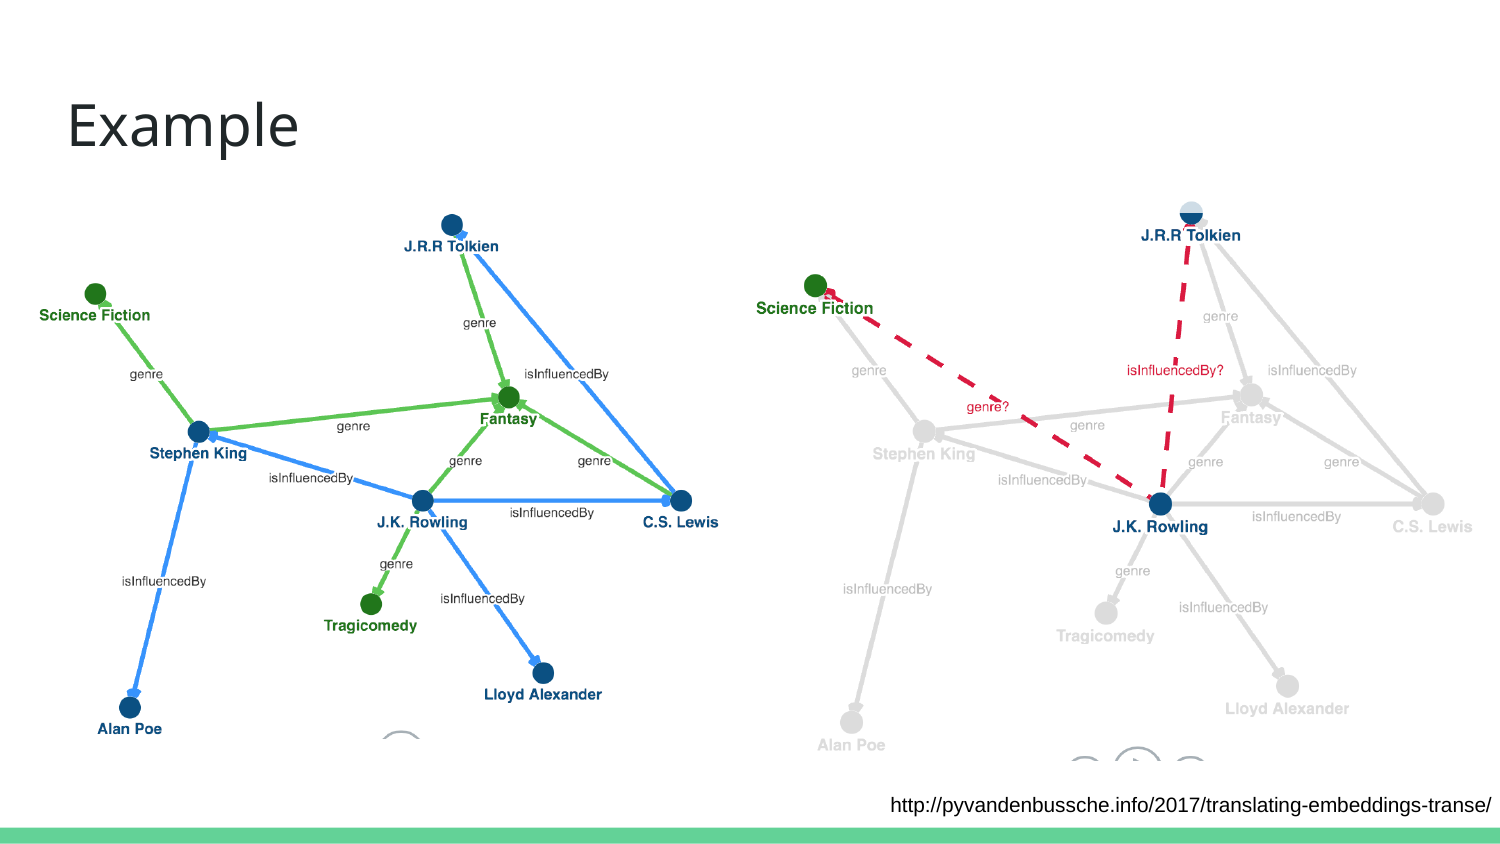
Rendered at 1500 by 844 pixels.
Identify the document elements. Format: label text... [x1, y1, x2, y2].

text_box http://pyvandenbussche.info/2017/translating-embeddings-transe/ [875, 776, 1500, 844]
title Example [51, 72, 1449, 167]
picture [749, 199, 1495, 761]
picture [22, 199, 727, 739]
